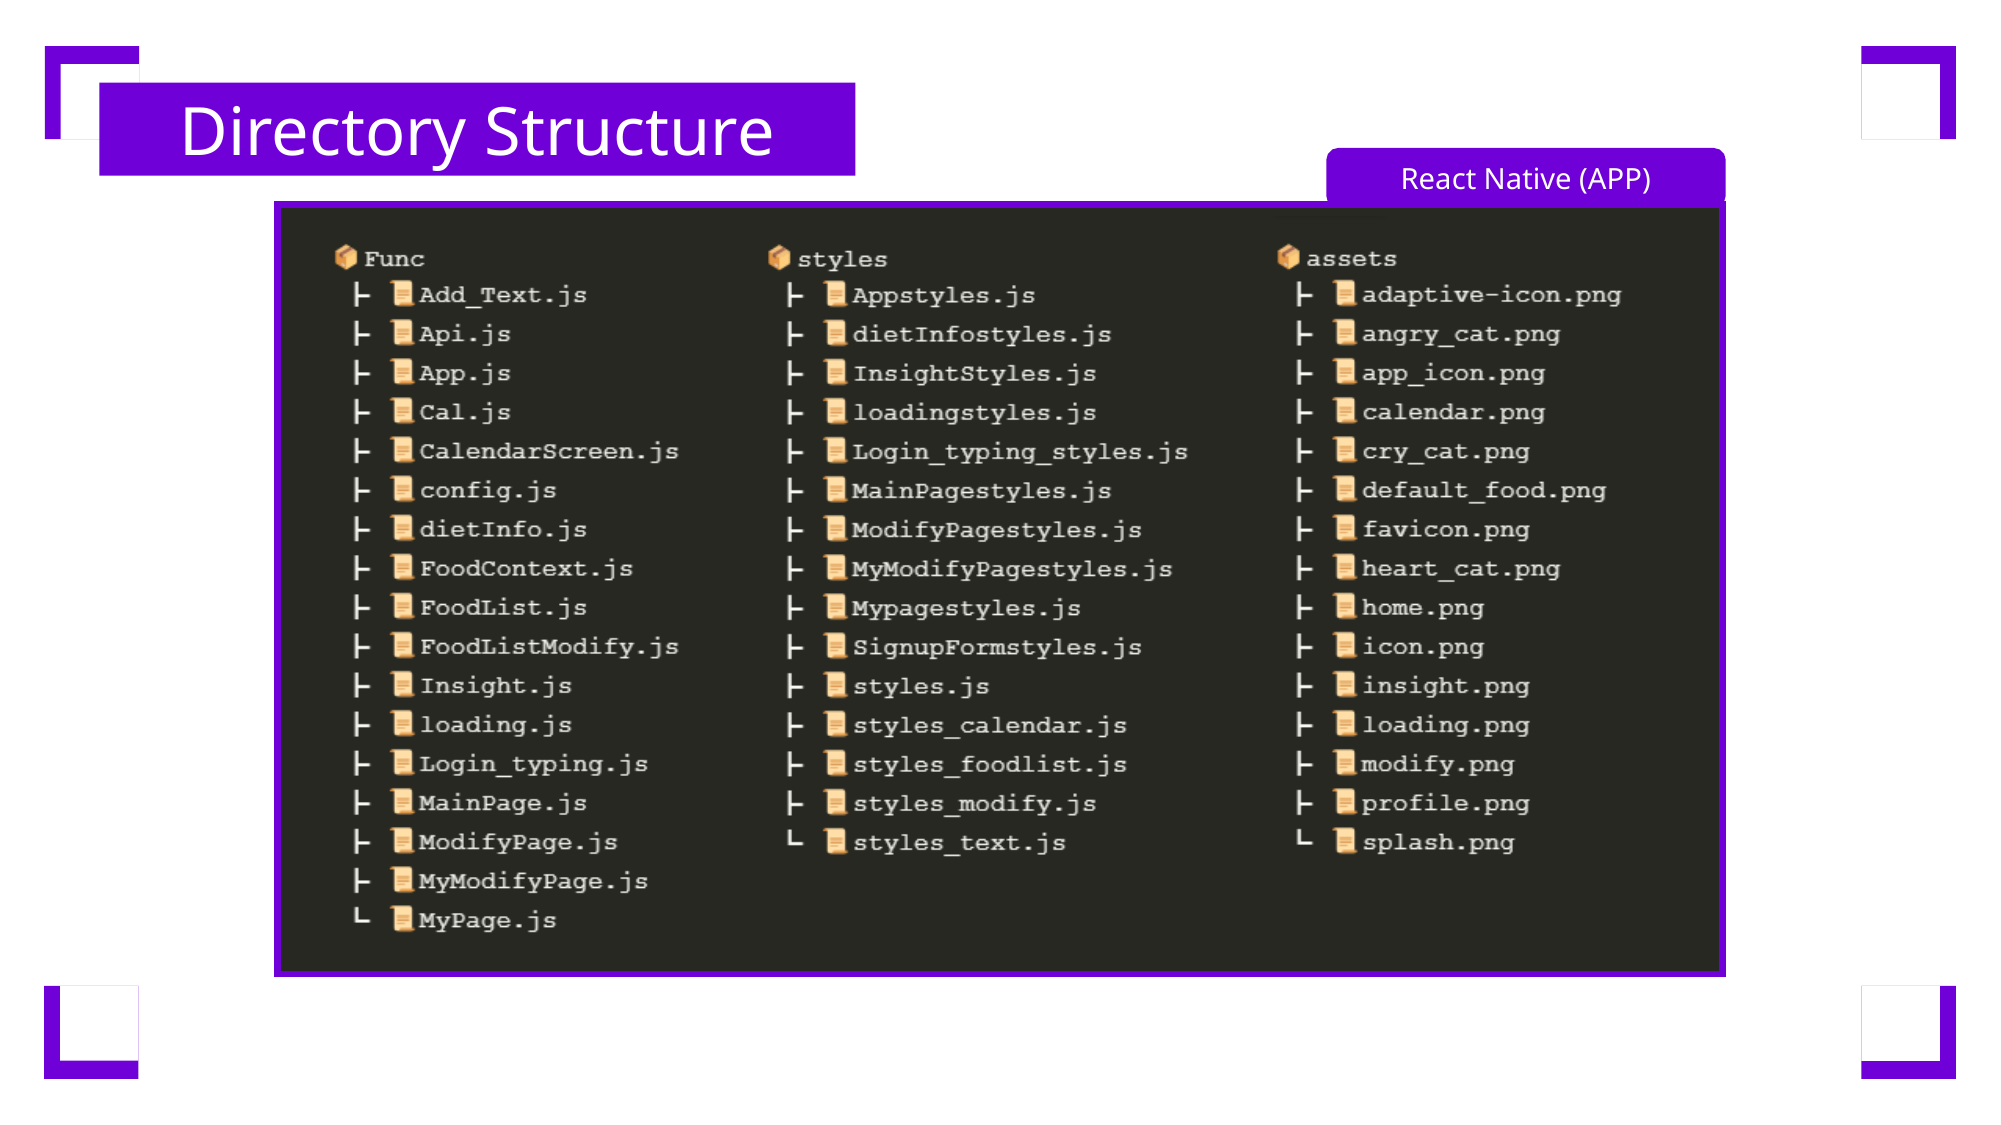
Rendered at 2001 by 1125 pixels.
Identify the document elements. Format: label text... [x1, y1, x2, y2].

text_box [1860, 45, 1957, 140]
text_box Directory Structure [98, 81, 857, 177]
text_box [44, 45, 140, 140]
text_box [1860, 985, 1957, 1080]
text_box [276, 150, 1723, 975]
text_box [43, 985, 140, 1080]
